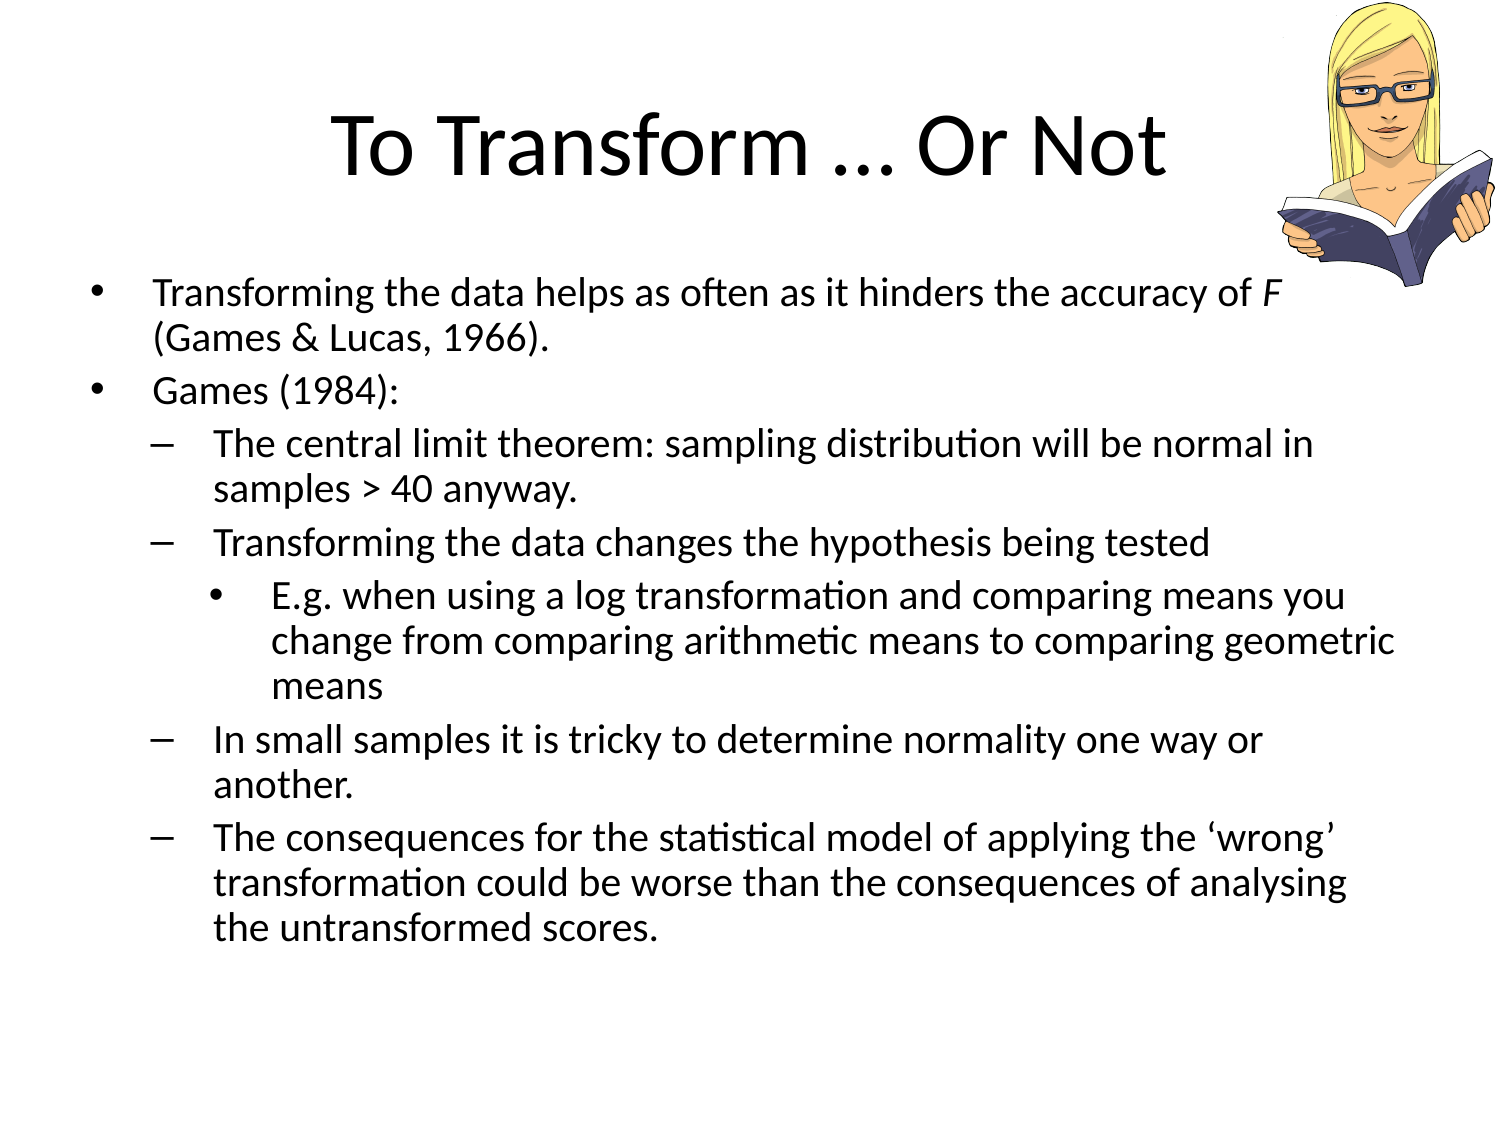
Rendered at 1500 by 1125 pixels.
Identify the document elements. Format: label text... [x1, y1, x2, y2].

list Transforming the data helps as often as it hinders the accuracy of F (Games & Lucas, 1966). Games (1984): The central limit theorem: sampling distribution will be normal in samples > 40 anyway. Transforming the data changes the hypothesis being tested E.g. when using a log transformation and comparing means you change from comparing arithmetic means to comparing geometric means In small samples it is tricky to determine normality one way or another. The consequences for the statistical model of applying the ‘wrong’ transformation could be worse than the consequences of analysing the untransformed scores. [75, 262, 1425, 1005]
title To Transform … Or Not [75, 45, 1263, 233]
picture [1268, 0, 1500, 294]
